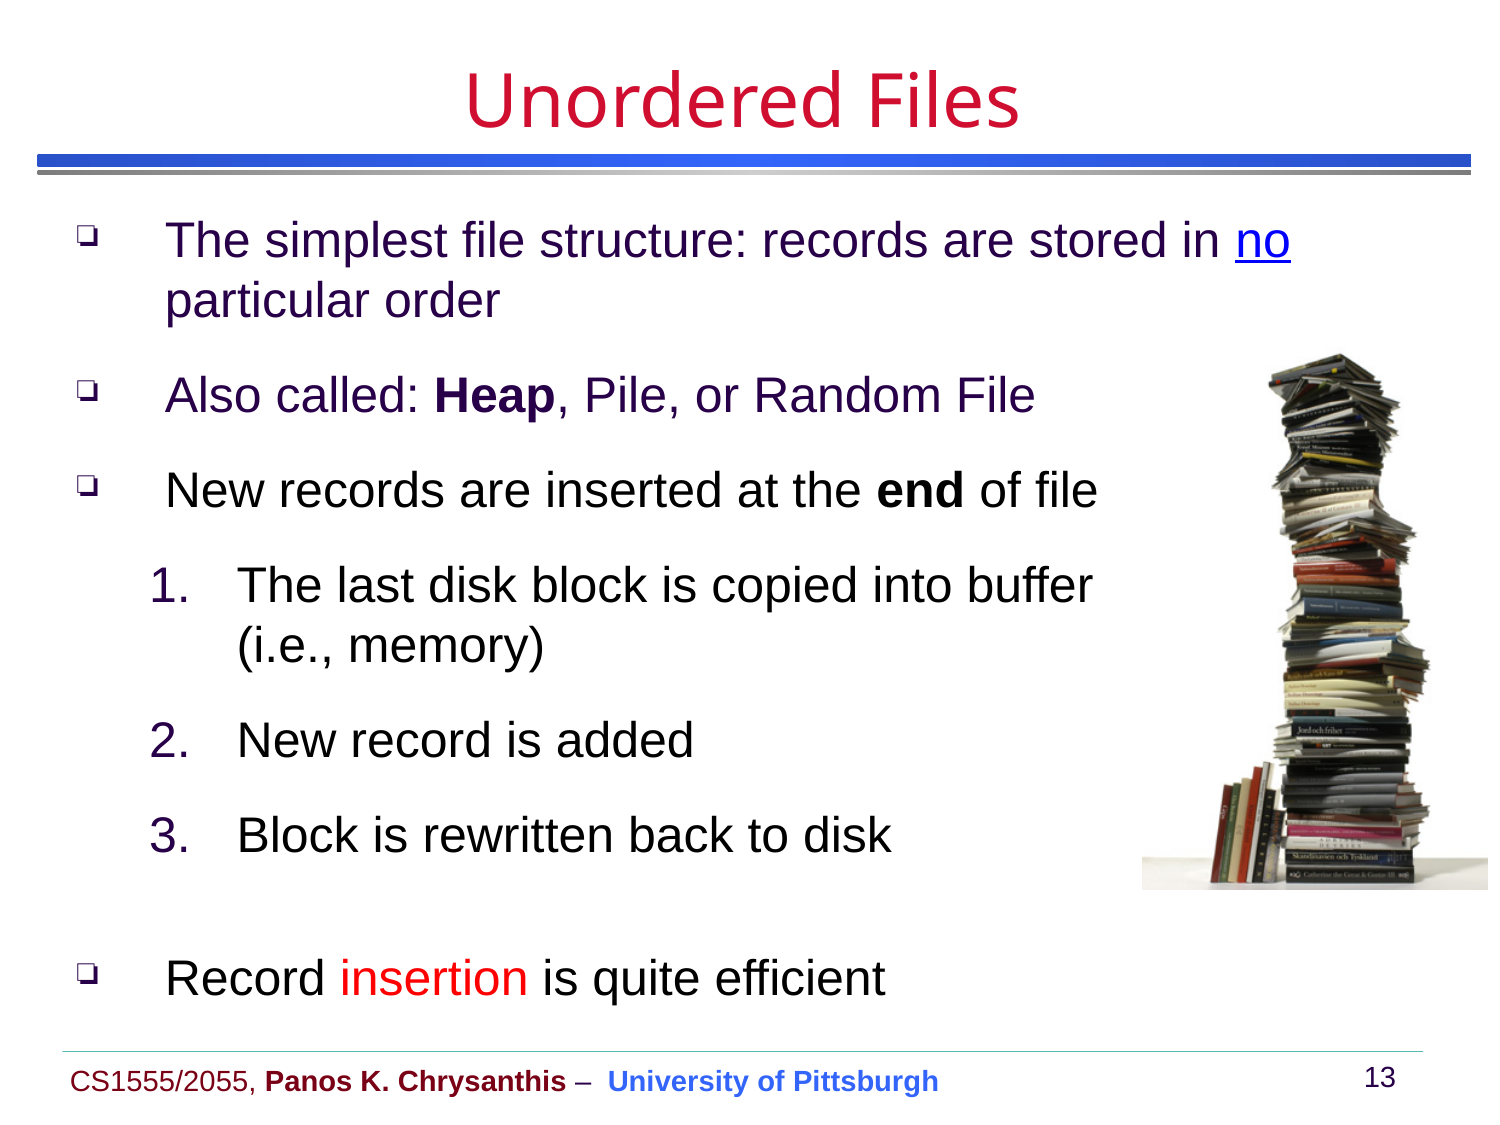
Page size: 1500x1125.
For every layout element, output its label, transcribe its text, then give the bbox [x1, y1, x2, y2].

title Unordered Files [0, 62, 1486, 150]
table_cell [773, 154, 777, 166]
picture [1142, 337, 1488, 890]
text_box 4 [952, 154, 956, 166]
list The simplest file structure: records are stored in no particular order Also called: Heap, Pile, or Random File New records are inserted at the end of file The last disk block is copied into buffer (i.e., memory) New record is added Block is rewritten back to disk Record insertion is quite efficient [62, 200, 1338, 875]
text_box 16 [497, 154, 502, 166]
text_box [1258, 154, 1262, 166]
text_box 4 [407, 154, 412, 166]
text_box [138, 154, 143, 166]
text_box 16 [1090, 154, 1094, 166]
